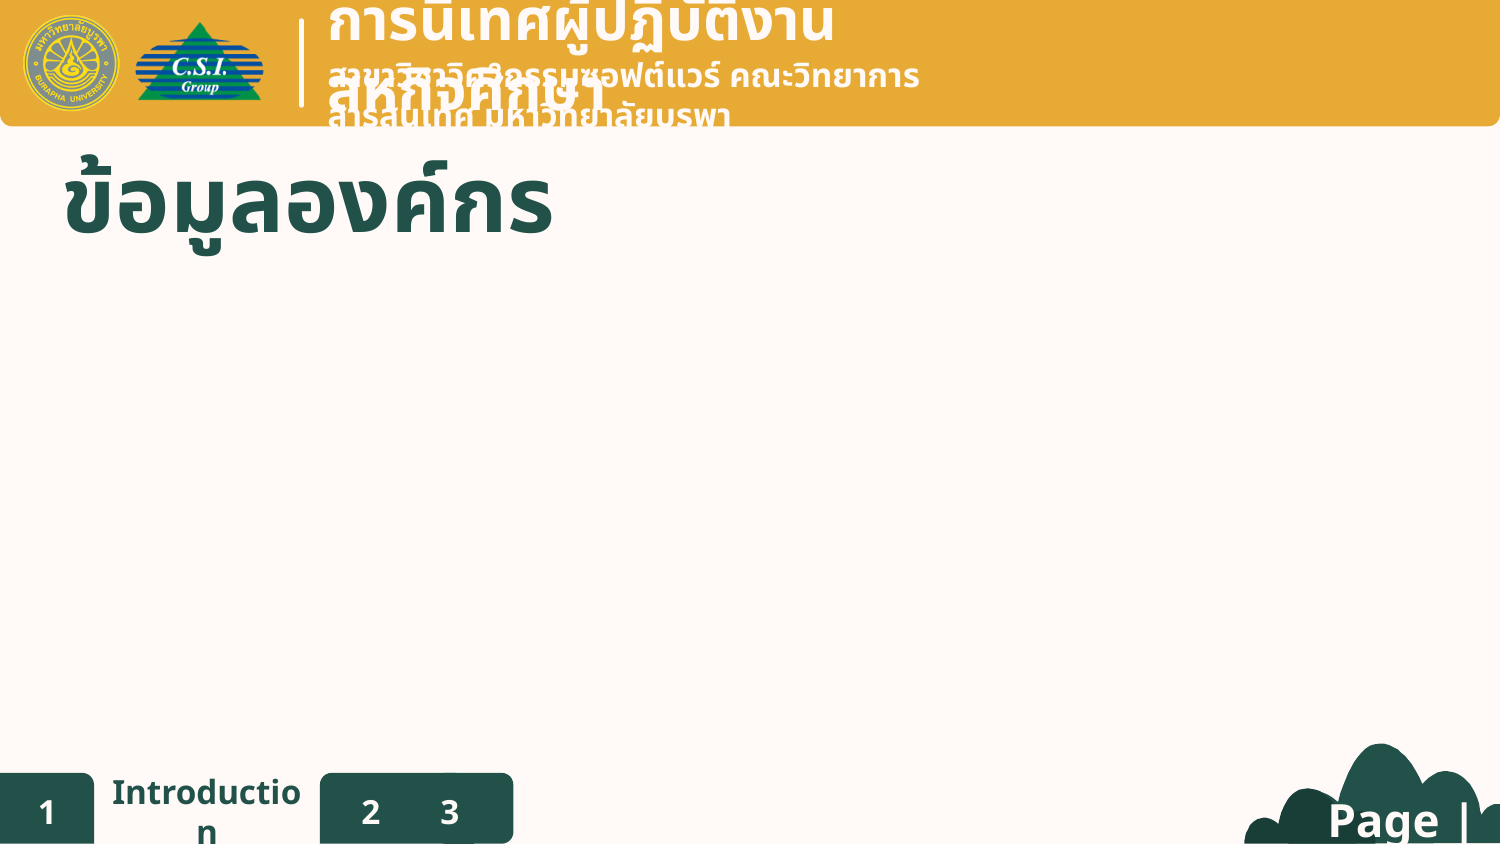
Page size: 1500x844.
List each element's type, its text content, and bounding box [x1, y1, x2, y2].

text_box สาขาวิชาวิศวกรรมซอฟต์แวร์ คณะวิทยาการสารสนเทศ มหาวิทยาลัยบูรพา [312, 63, 1037, 126]
picture [18, 10, 124, 116]
text_box 2 [338, 779, 404, 844]
text_box ข้อมูลองค์กร [46, 133, 812, 241]
text_box [320, 772, 437, 844]
text_box Introduction [93, 779, 320, 844]
text_box 1 [15, 779, 80, 844]
text_box การนิเทศผู้ปฏิบัติงานสหกิจศึกษา [312, 20, 880, 63]
text_box [432, 770, 516, 844]
text_box 3 [417, 779, 483, 844]
text_box [0, 772, 93, 844]
picture [133, 20, 267, 102]
text_box [0, 0, 1500, 129]
